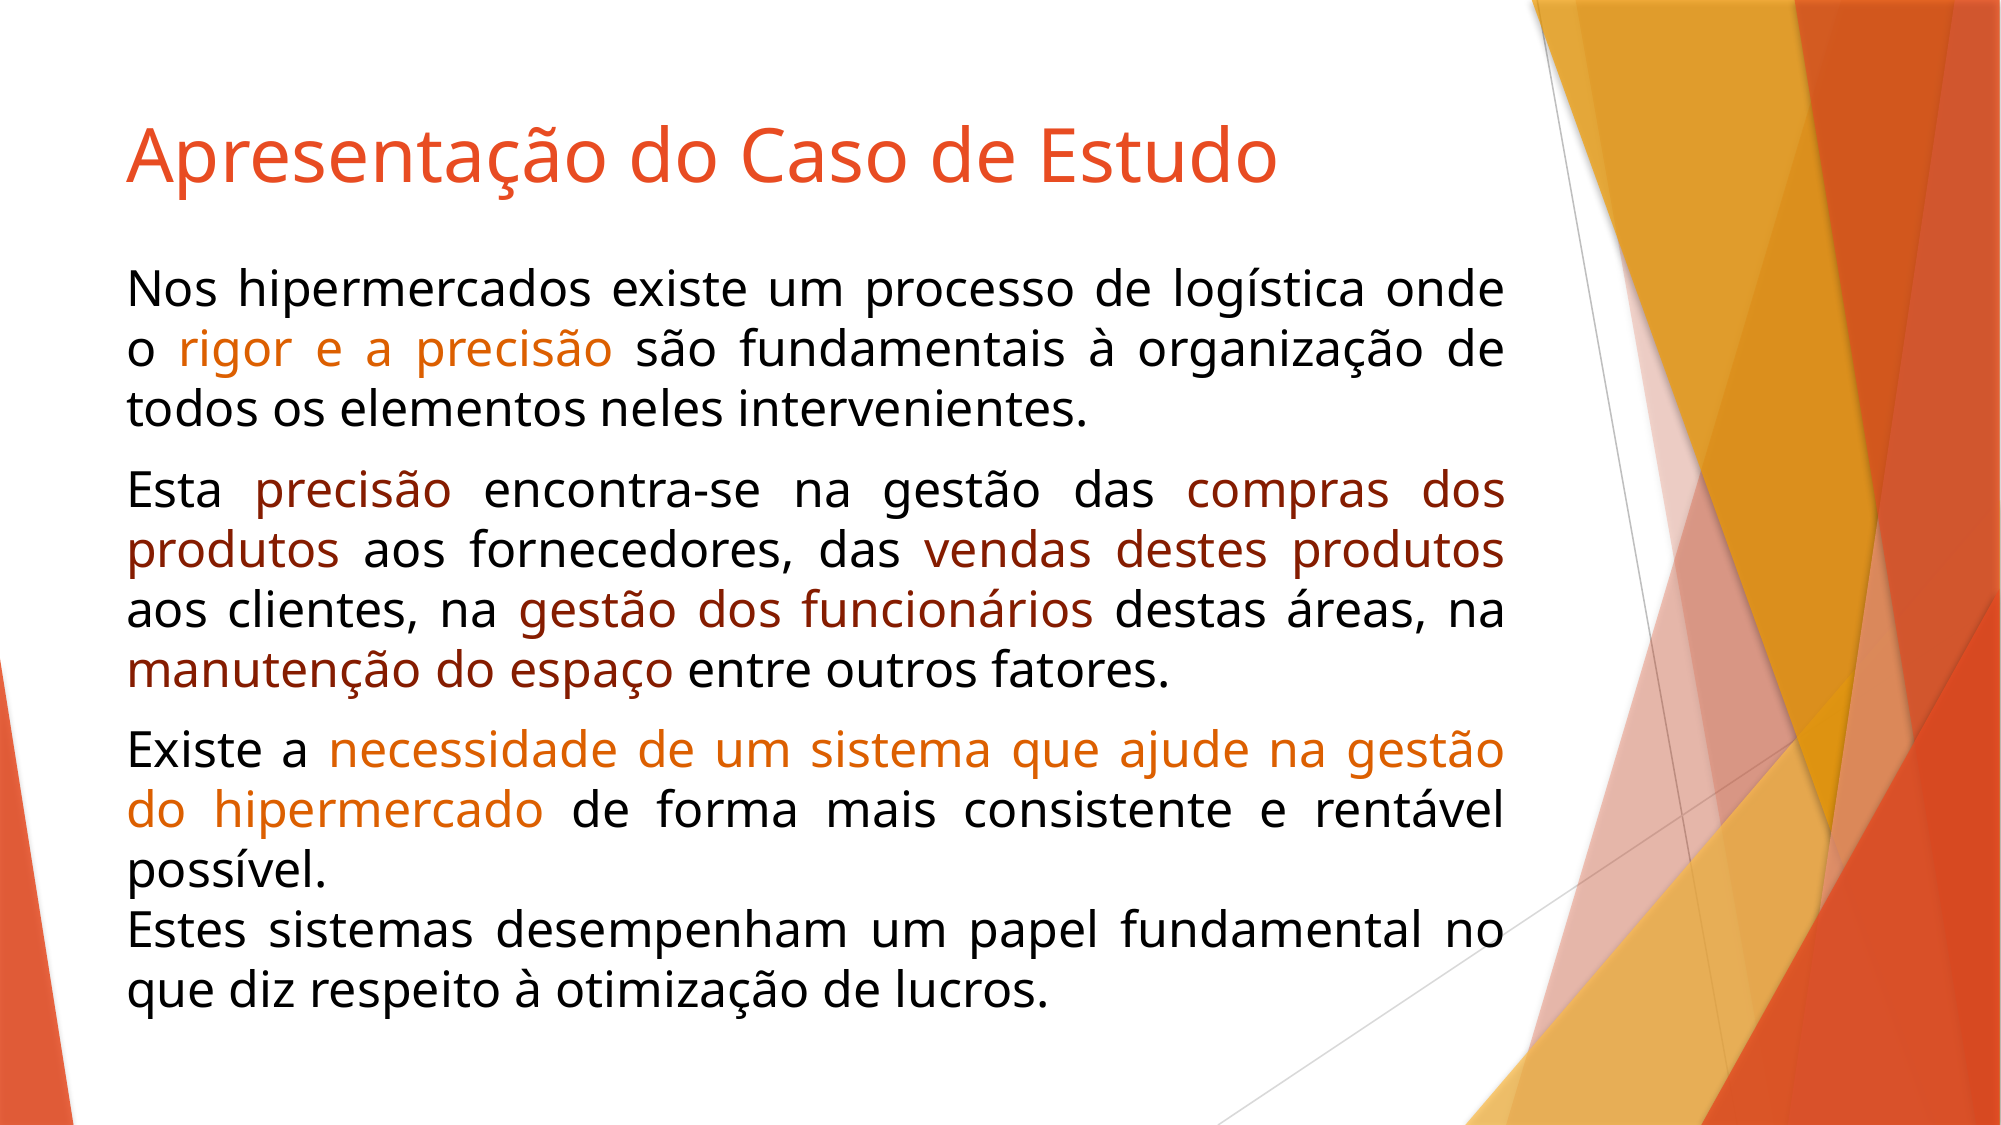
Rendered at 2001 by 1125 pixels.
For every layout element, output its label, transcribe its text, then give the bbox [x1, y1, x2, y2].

title Apresentação do Caso de Estudo [111, 99, 1522, 248]
list Nos hipermercados existe um processo de logística onde o rigor e a precisão são fundamentais à organização de todos os elementos neles intervenientes. Esta precisão encontra-se na gestão das compras dos produtos aos fornecedores, das vendas destes produtos aos clientes, na gestão dos funcionários destas áreas, na manutenção do espaço entre outros fatores. Existe a necessidade de um sistema que ajude na gestão do hipermercado de forma mais consistente e rentável possível. Estes sistemas desempenham um papel fundamental no que diz respeito à otimização de lucros. [111, 248, 1522, 886]
